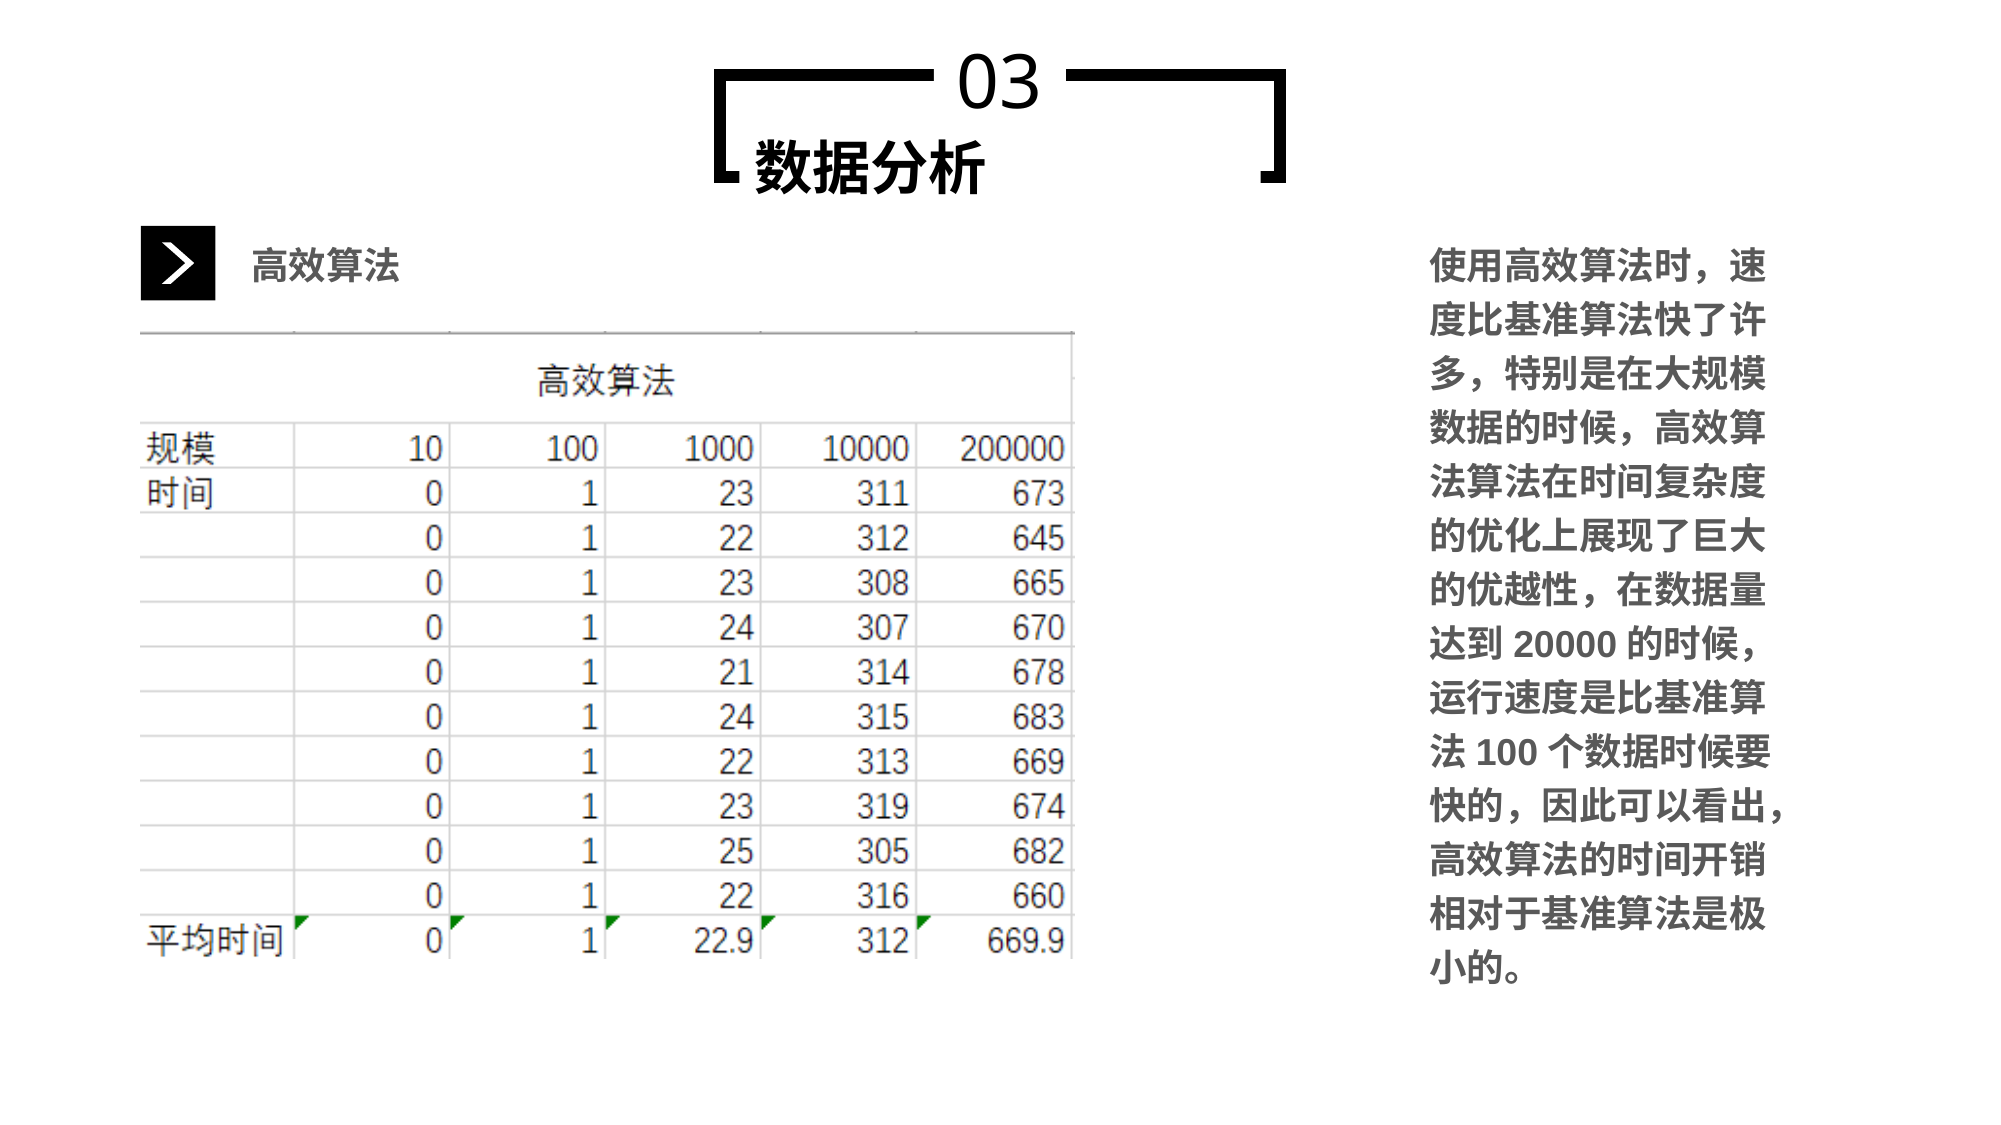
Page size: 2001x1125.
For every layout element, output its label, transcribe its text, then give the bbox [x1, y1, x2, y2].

text_box 使用高效算法时，速度比基准算法快了许多，特别是在大规模数据的时候，高效算法算法在时间复杂度的优化上展现了巨大的优越性，在数据量达到20000的时候，运行速度是比基准算法100个数据时候要快的，因此可以看出，高效算法的时间开销相对于基准算法是极小的。 [1414, 225, 1788, 997]
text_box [719, 26, 1280, 210]
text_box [140, 225, 885, 331]
picture [140, 331, 1075, 960]
